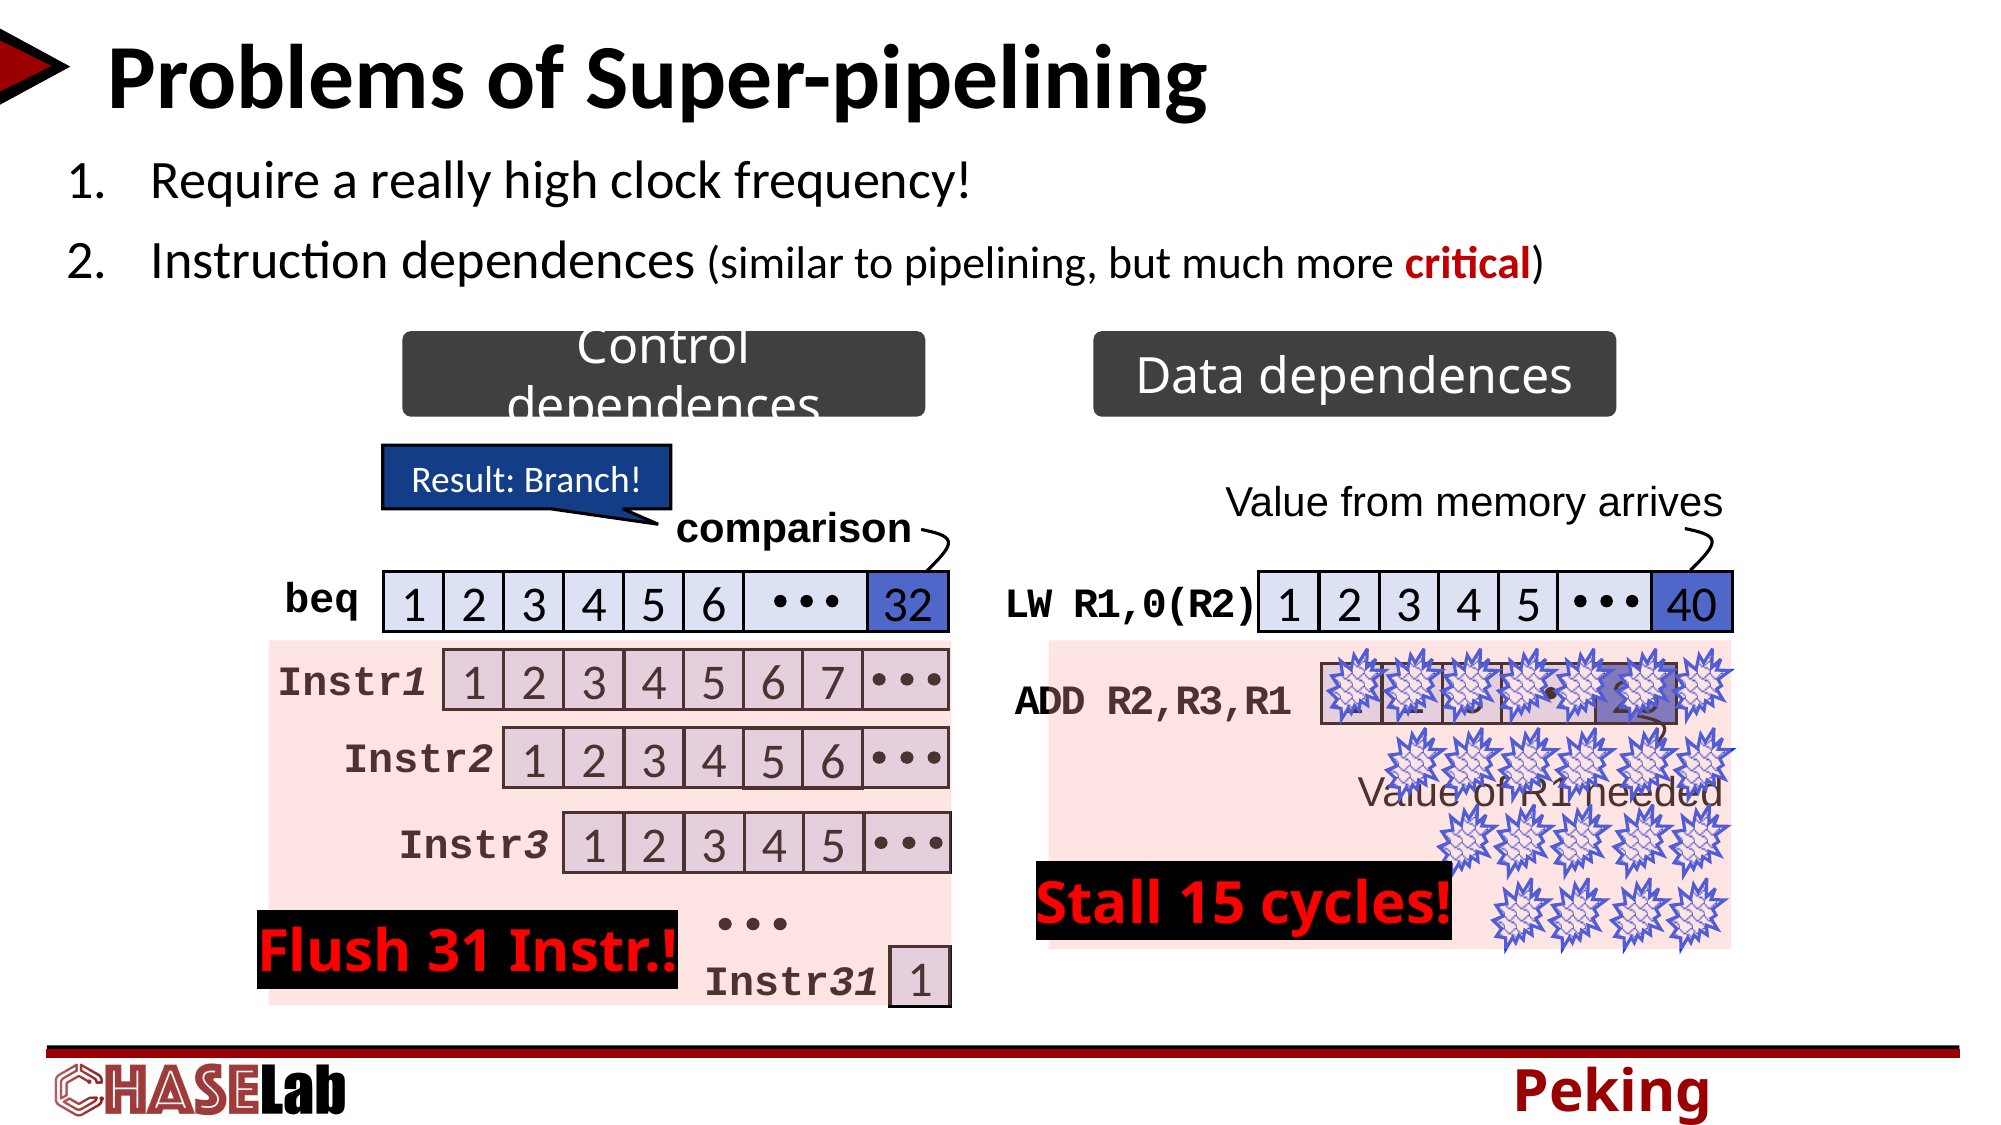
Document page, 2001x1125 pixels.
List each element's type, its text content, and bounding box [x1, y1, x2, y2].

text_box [659, 493, 949, 571]
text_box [688, 1006, 951, 1012]
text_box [1208, 466, 1741, 571]
text_box Control dependences [401, 330, 927, 418]
picture [51, 1058, 351, 1118]
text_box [1048, 640, 1731, 949]
title Problems of Super-pipelining [92, 22, 1955, 132]
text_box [688, 571, 951, 640]
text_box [624, 571, 683, 640]
text_box Data dependences [1092, 330, 1618, 418]
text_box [999, 663, 1048, 732]
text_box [1731, 715, 1741, 824]
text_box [989, 568, 1733, 634]
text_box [327, 571, 382, 640]
list Require a really high clock frequency! Instruction dependences (similar to pipelining, but much more critical) [51, 144, 1955, 1019]
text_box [268, 563, 444, 571]
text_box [683, 571, 688, 640]
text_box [382, 571, 624, 640]
text_box Result: Branch! [381, 444, 672, 526]
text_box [268, 640, 952, 1006]
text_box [261, 571, 327, 713]
